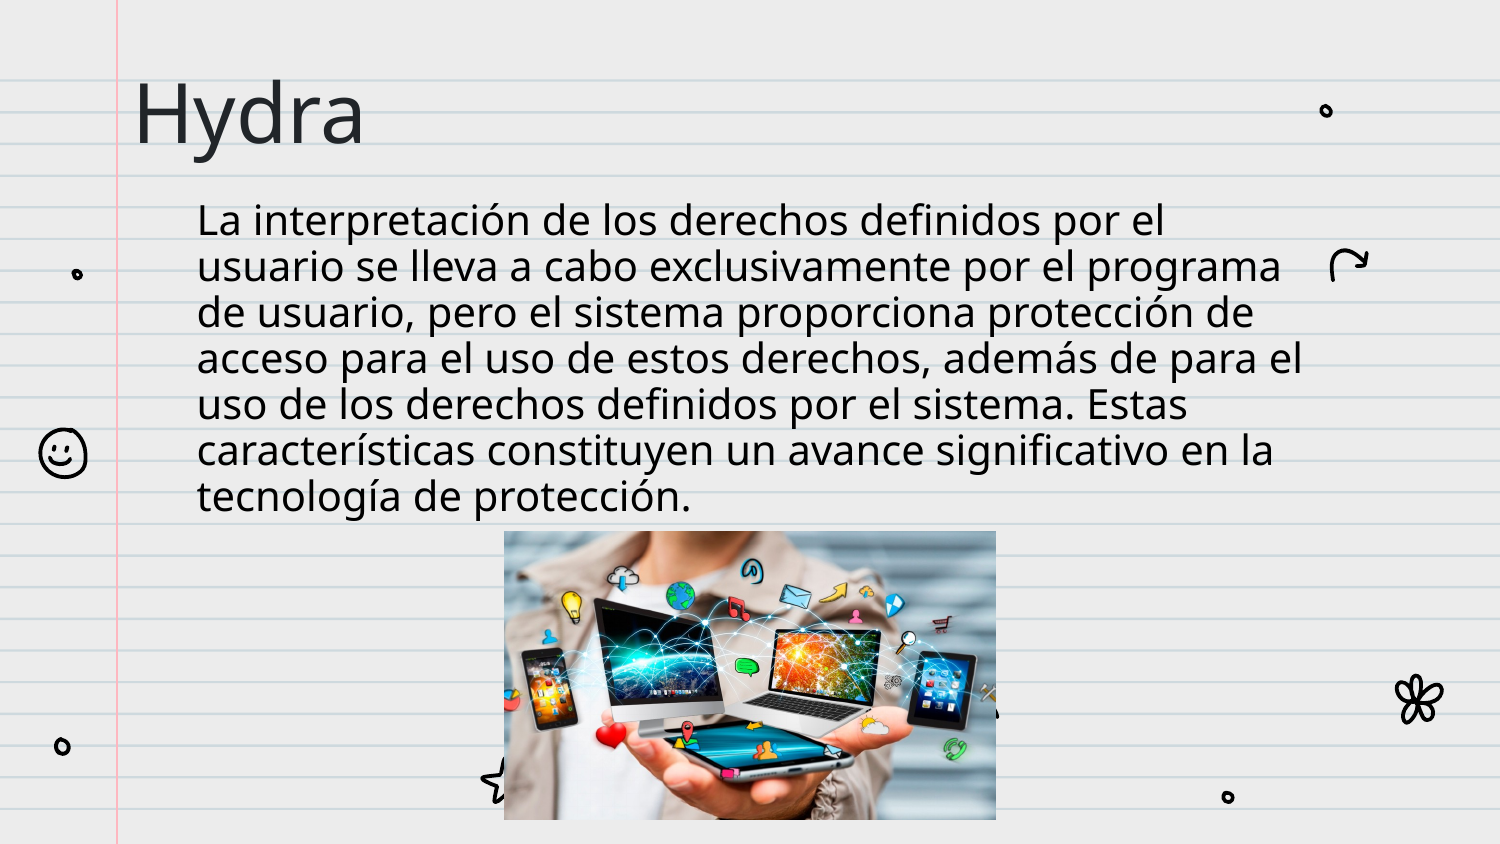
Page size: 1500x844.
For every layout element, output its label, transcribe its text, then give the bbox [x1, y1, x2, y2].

picture [503, 531, 997, 821]
title Hydra [116, 73, 1383, 147]
list La interpretación de los derechos definidos por el usuario se lleva a cabo exclusivamente por el programa de usuario, pero el sistema proporciona protección de acceso para el uso de estos derechos, además de para el uso de los derechos definidos por el sistema. Estas características constituyen un avance significativo en la tecnología de protección. [181, 183, 1402, 778]
